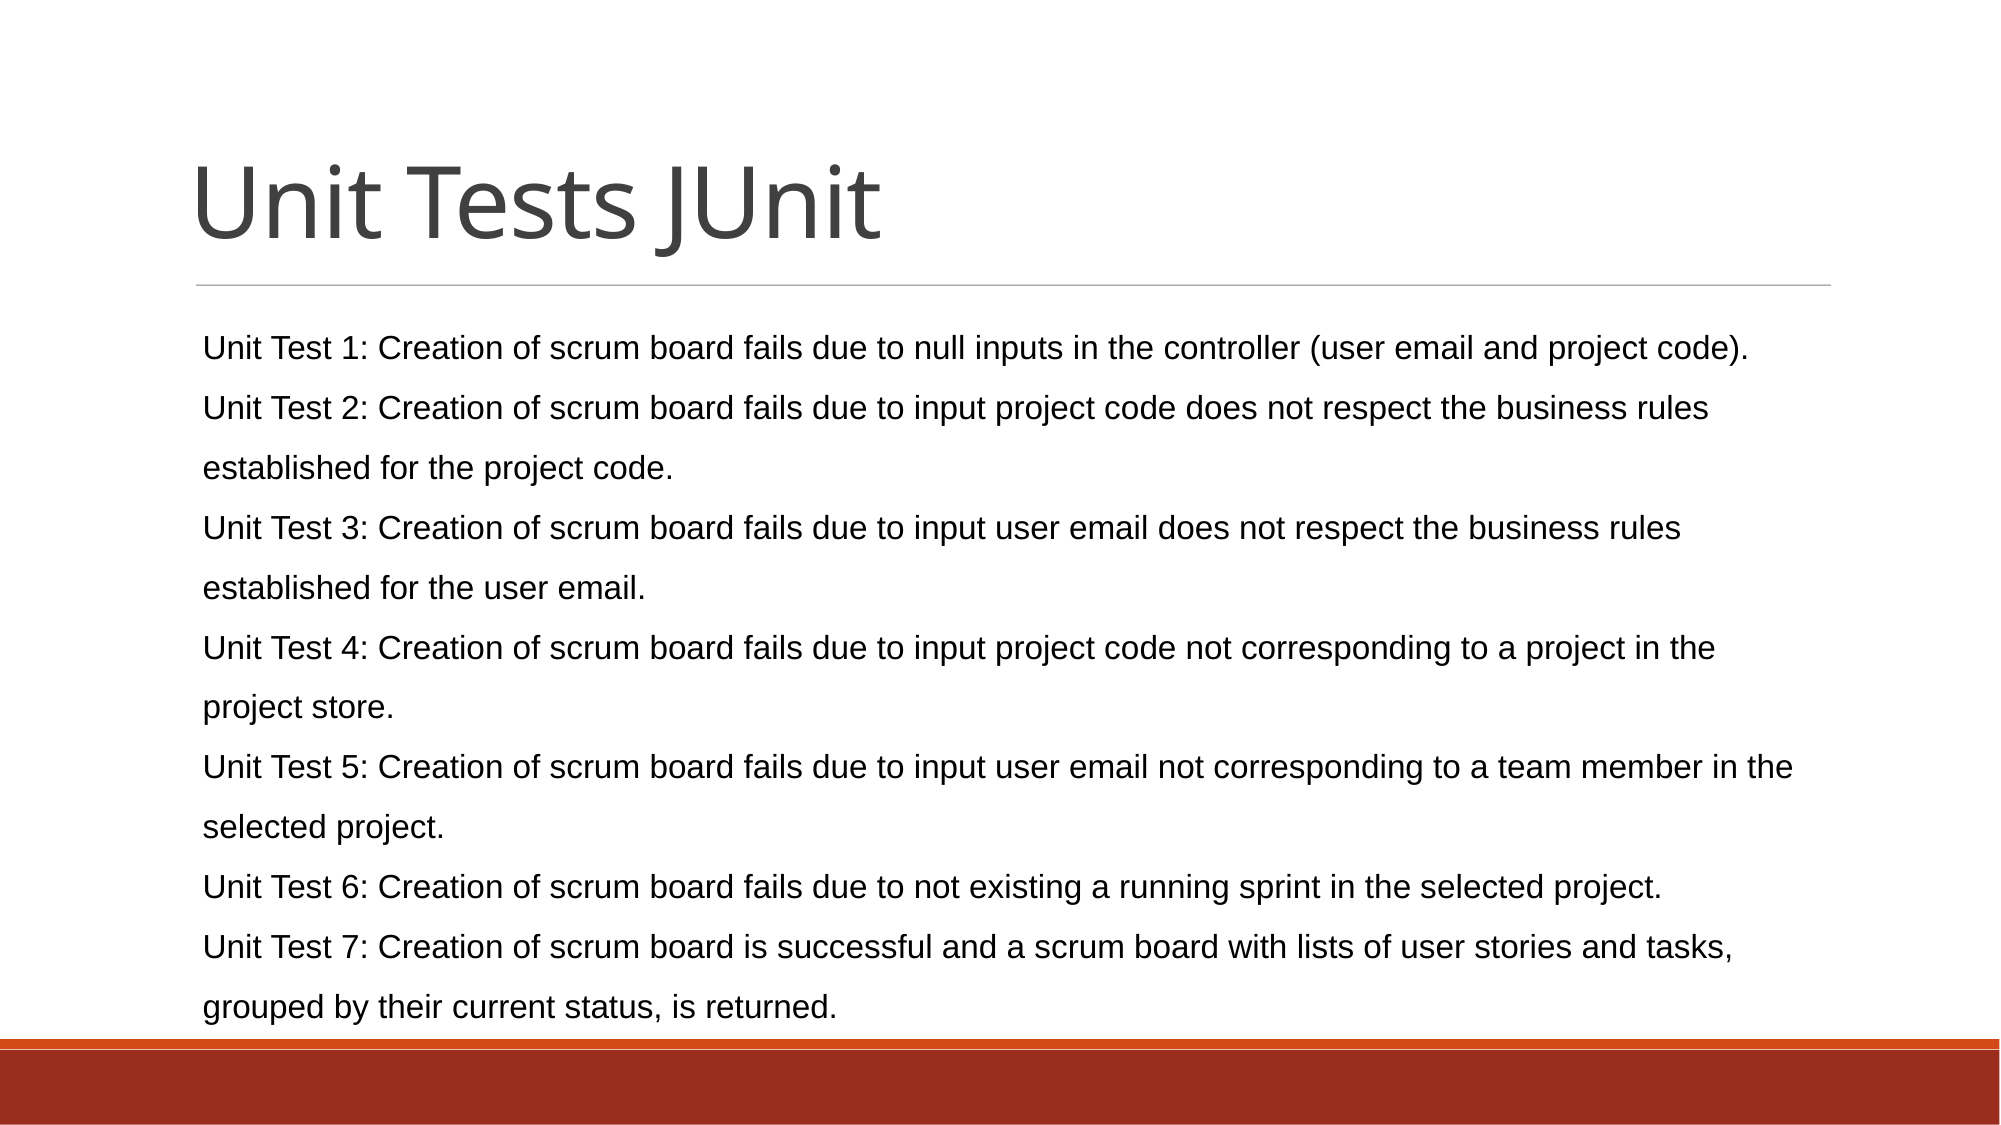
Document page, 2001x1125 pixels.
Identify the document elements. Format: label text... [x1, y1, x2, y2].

text_box Unit Tests JUnit [174, 148, 1825, 387]
text_box Unit Test 1: Creation of scrum board fails due to null inputs in the controller (user email and project code). Unit Test 2: Creation of scrum board fails due to input project code does not respect the business rules established for the project code. Unit Test 3: Creation of scrum board fails due to input user email does not respect the business rules established for the user email. Unit Test 4: Creation of scrum board fails due to input project code not corresponding to a project in the project store. Unit Test 5: Creation of scrum board fails due to input user email not corresponding to a team member in the selected project. Unit Test 6: Creation of scrum board fails due to not existing a running sprint in the selected project. Unit Test 7: Creation of scrum board is successful and a scrum board with lists of user stories and tasks, grouped by their current status, is returned. [187, 299, 1825, 1033]
